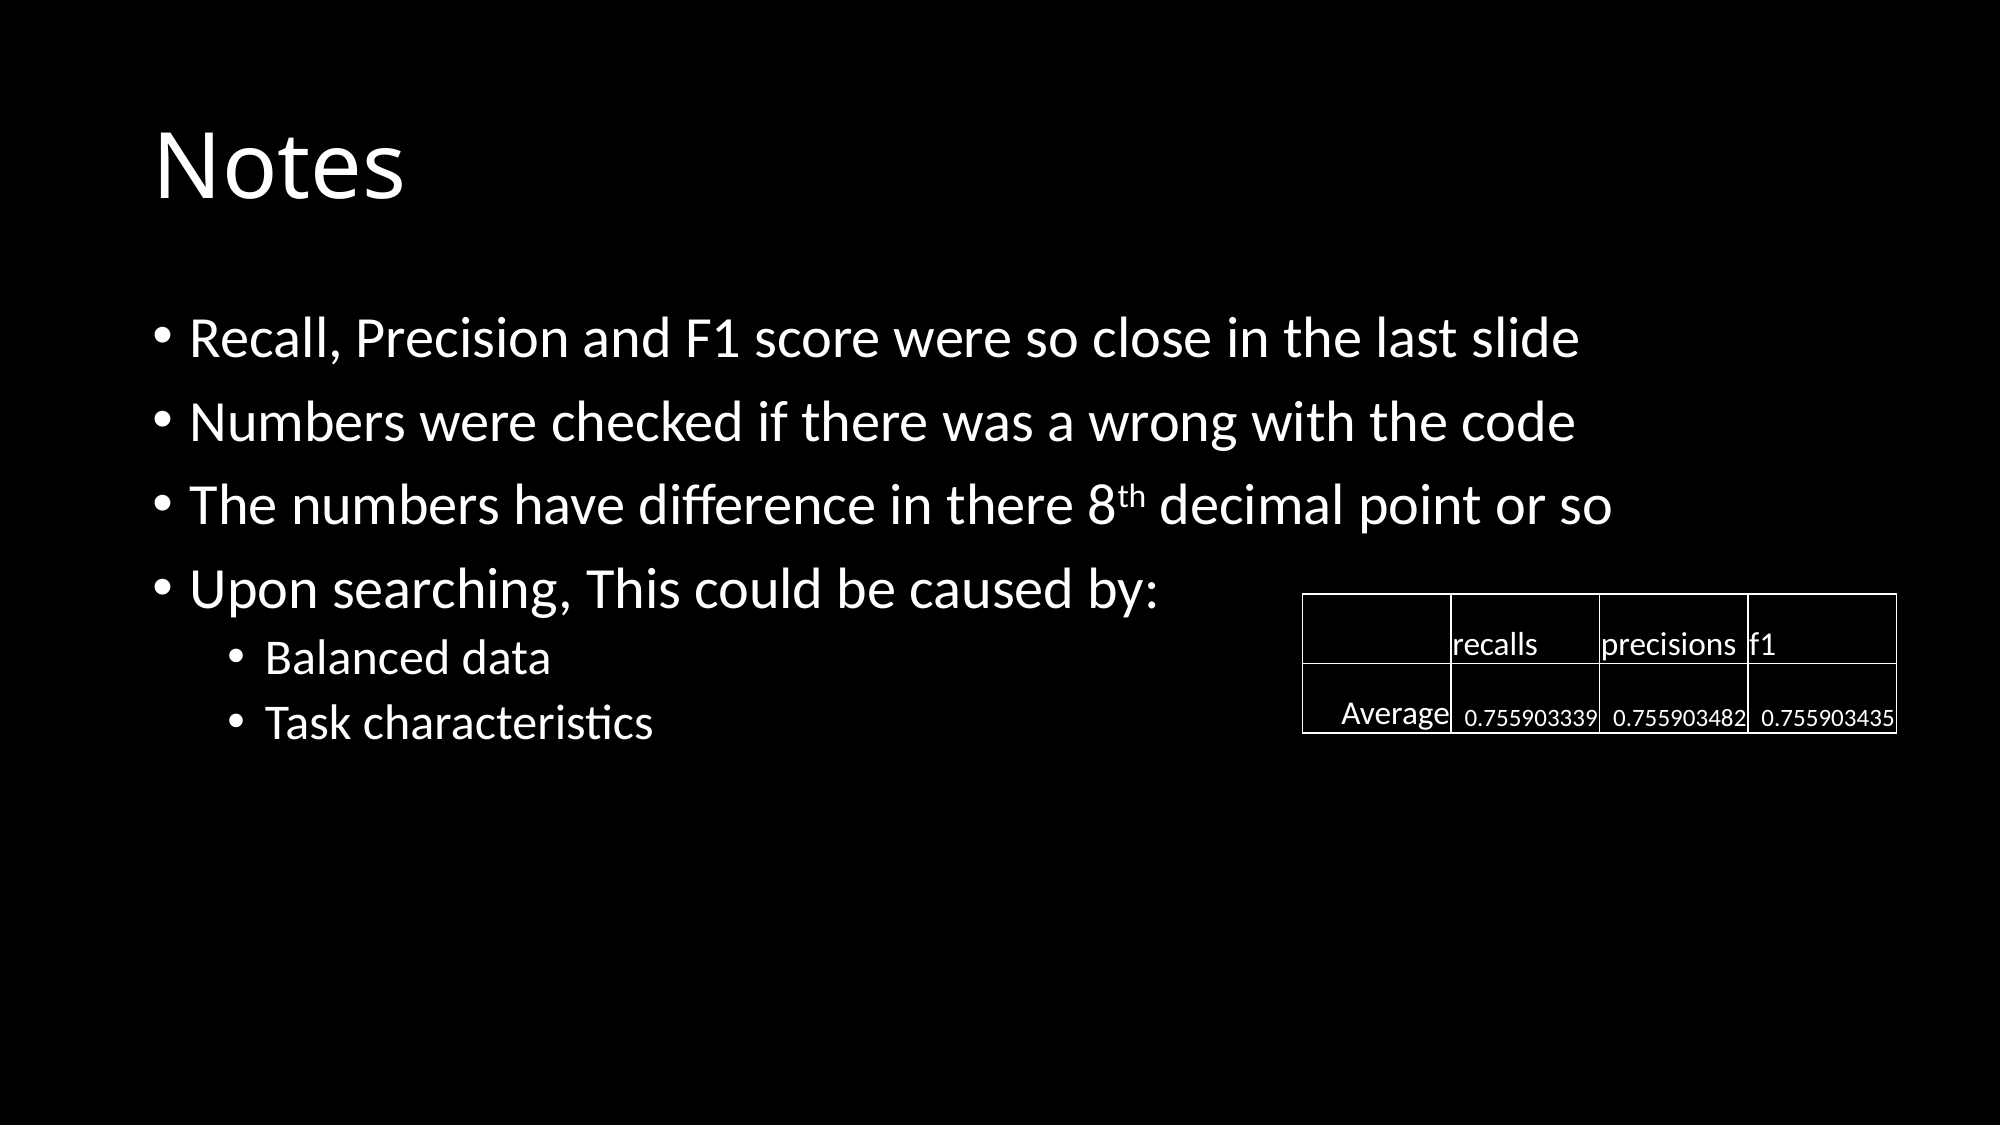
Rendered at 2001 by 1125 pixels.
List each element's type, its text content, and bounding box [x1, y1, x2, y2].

table_header recalls [1452, 595, 1599, 663]
title Notes [137, 59, 1863, 278]
table_cell 0.755903482 [1600, 664, 1747, 732]
list Recall, Precision and F1 score were so close in the last slide Numbers were checked if there was a wrong with the code The numbers have difference in there 8th decimal point or so Upon searching, This could be caused by: Balanced data Task characteristics [137, 299, 1863, 1014]
table_cell Average [1303, 664, 1450, 732]
table_header f1 [1749, 595, 1896, 663]
table_header [1303, 595, 1450, 663]
table_header precisions [1600, 595, 1747, 663]
table_cell 0.755903435 [1749, 664, 1896, 732]
table_cell 0.755903339 [1452, 664, 1599, 732]
